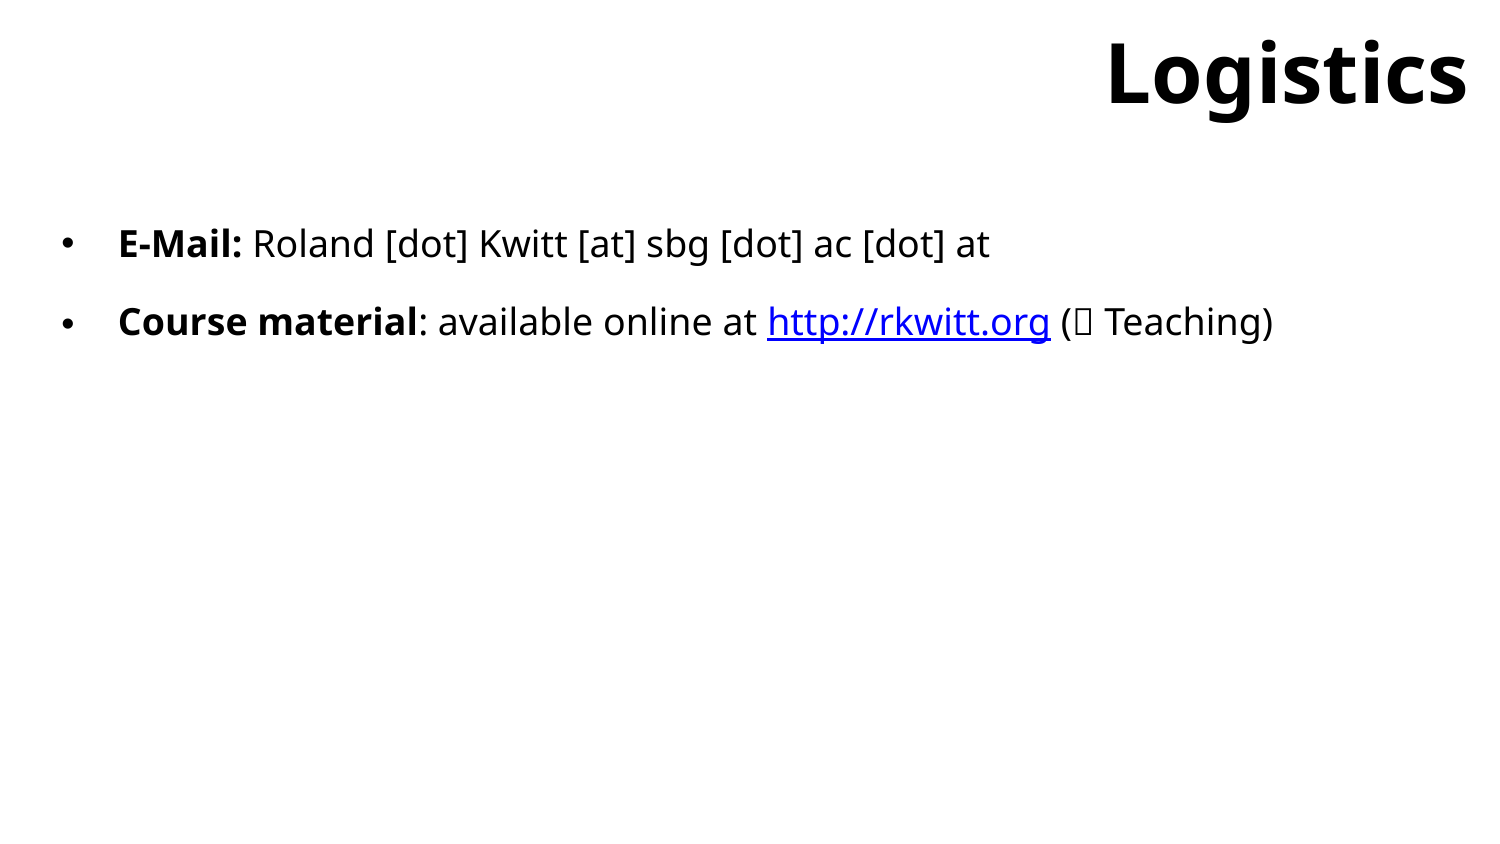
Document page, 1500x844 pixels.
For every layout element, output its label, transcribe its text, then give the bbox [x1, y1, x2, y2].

text_box Logistics [13, 0, 1485, 141]
list E-Mail: Roland [dot] Kwitt [at] sbg [dot] ac [dot] at Course material: available online at http://rkwitt.org ( Teaching) [46, 189, 1452, 828]
